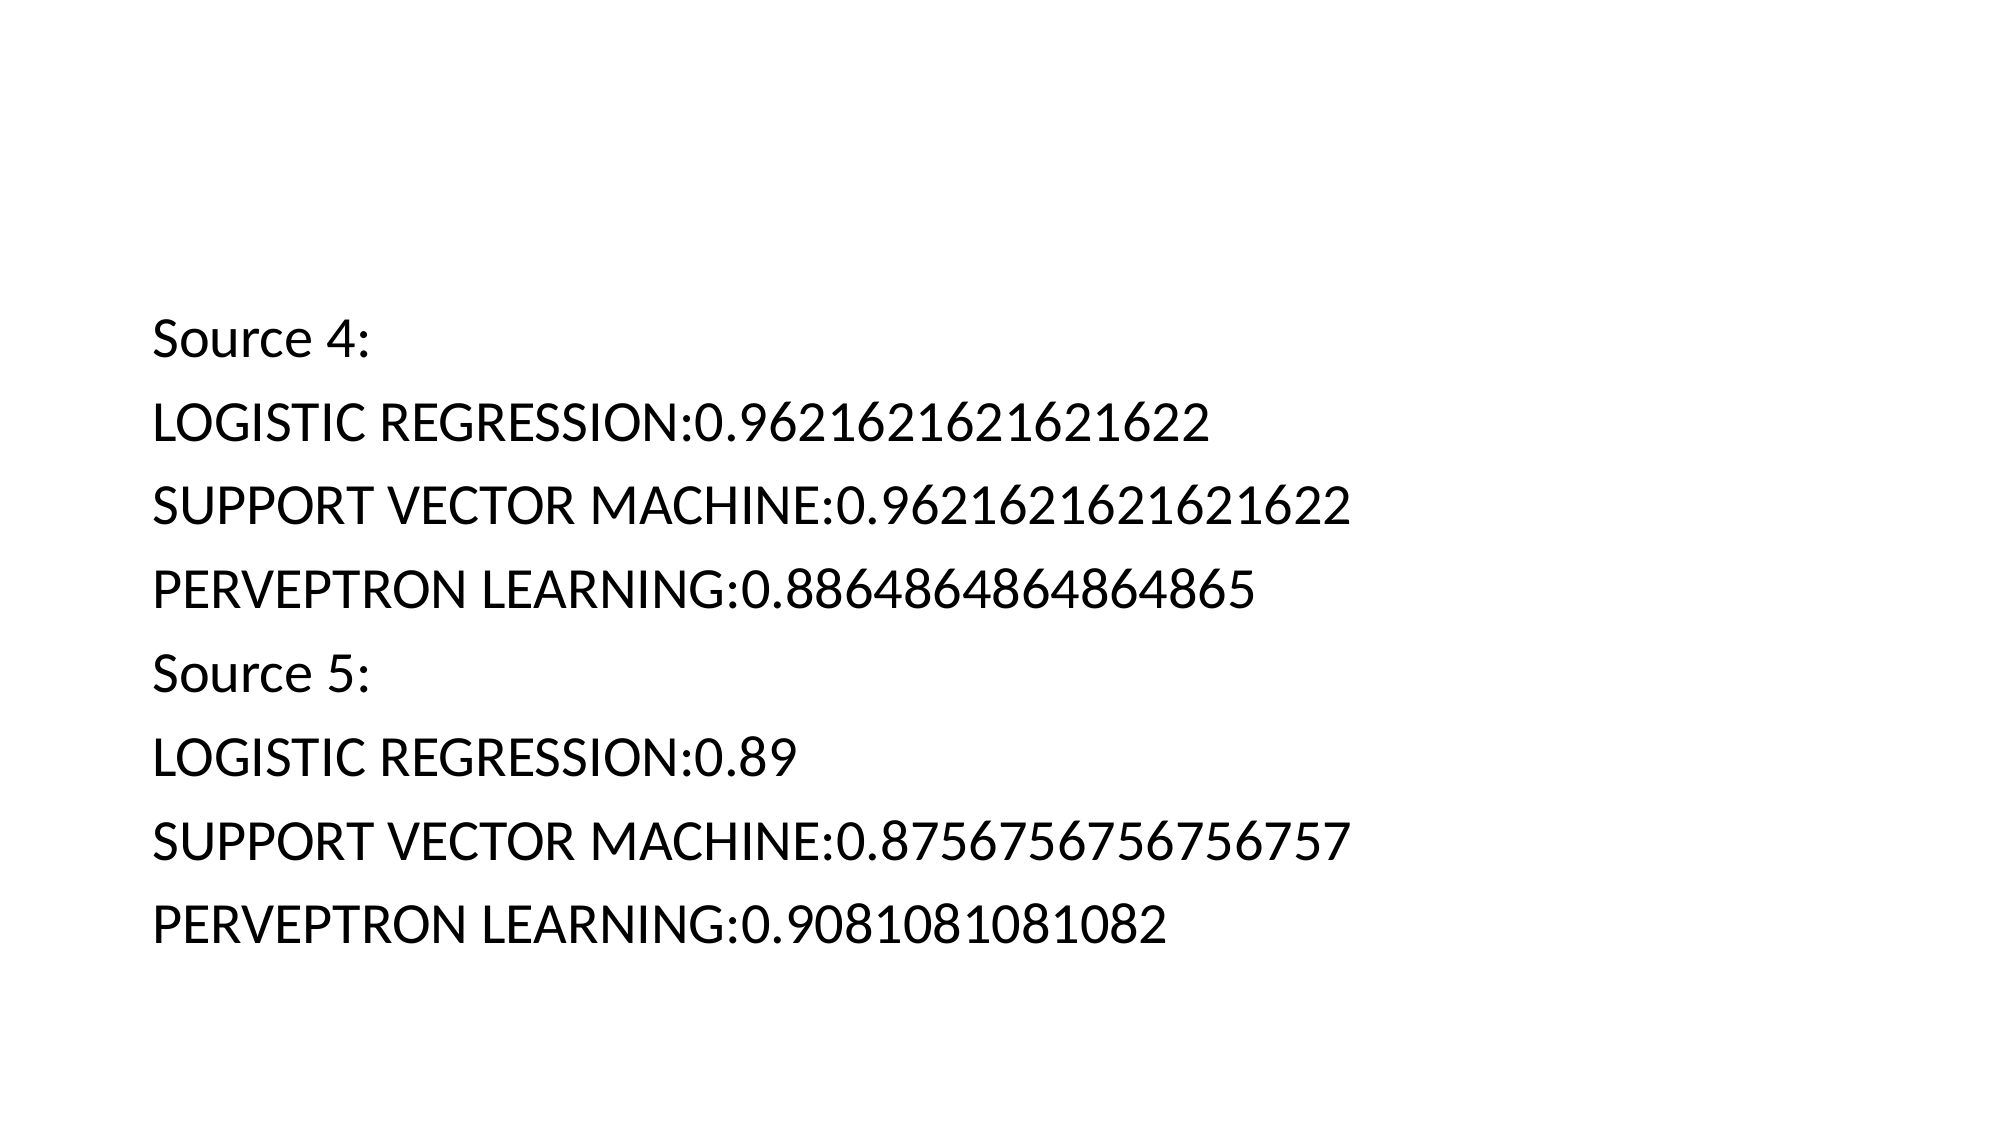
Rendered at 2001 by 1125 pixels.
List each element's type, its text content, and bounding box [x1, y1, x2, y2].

list Source 4: LOGISTIC REGRESSION:0.9621621621621622 SUPPORT VECTOR MACHINE:0.9621621621621622 PERVEPTRON LEARNING:0.8864864864864865 Source 5: LOGISTIC REGRESSION:0.89 SUPPORT VECTOR MACHINE:0.8756756756756757 PERVEPTRON LEARNING:0.9081081081082 [137, 299, 1863, 1014]
